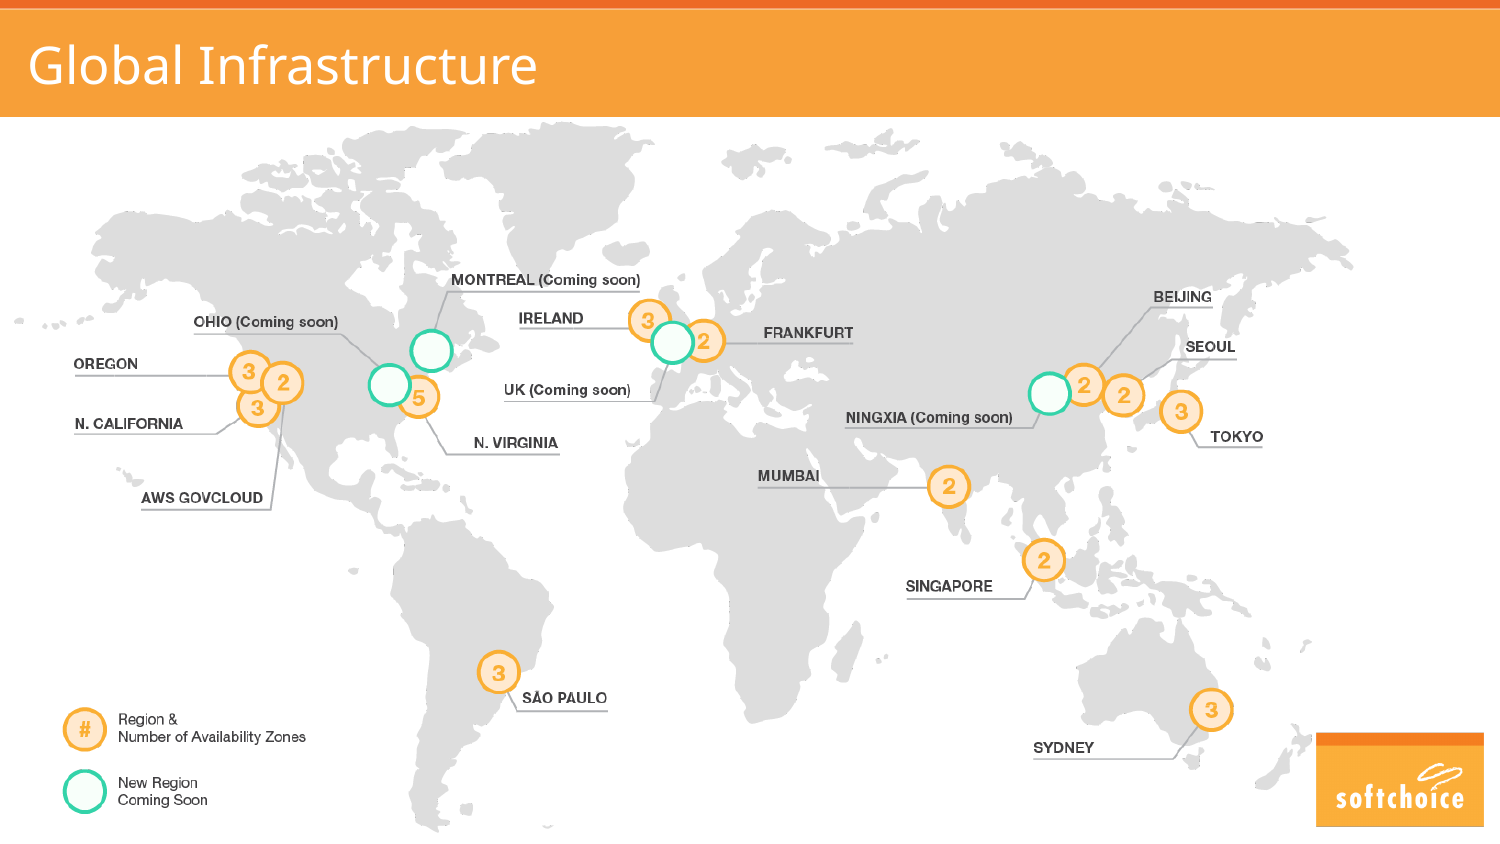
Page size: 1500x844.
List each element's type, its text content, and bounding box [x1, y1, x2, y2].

picture [1, 88, 1484, 844]
title Global Infrastructure [19, 20, 1485, 106]
